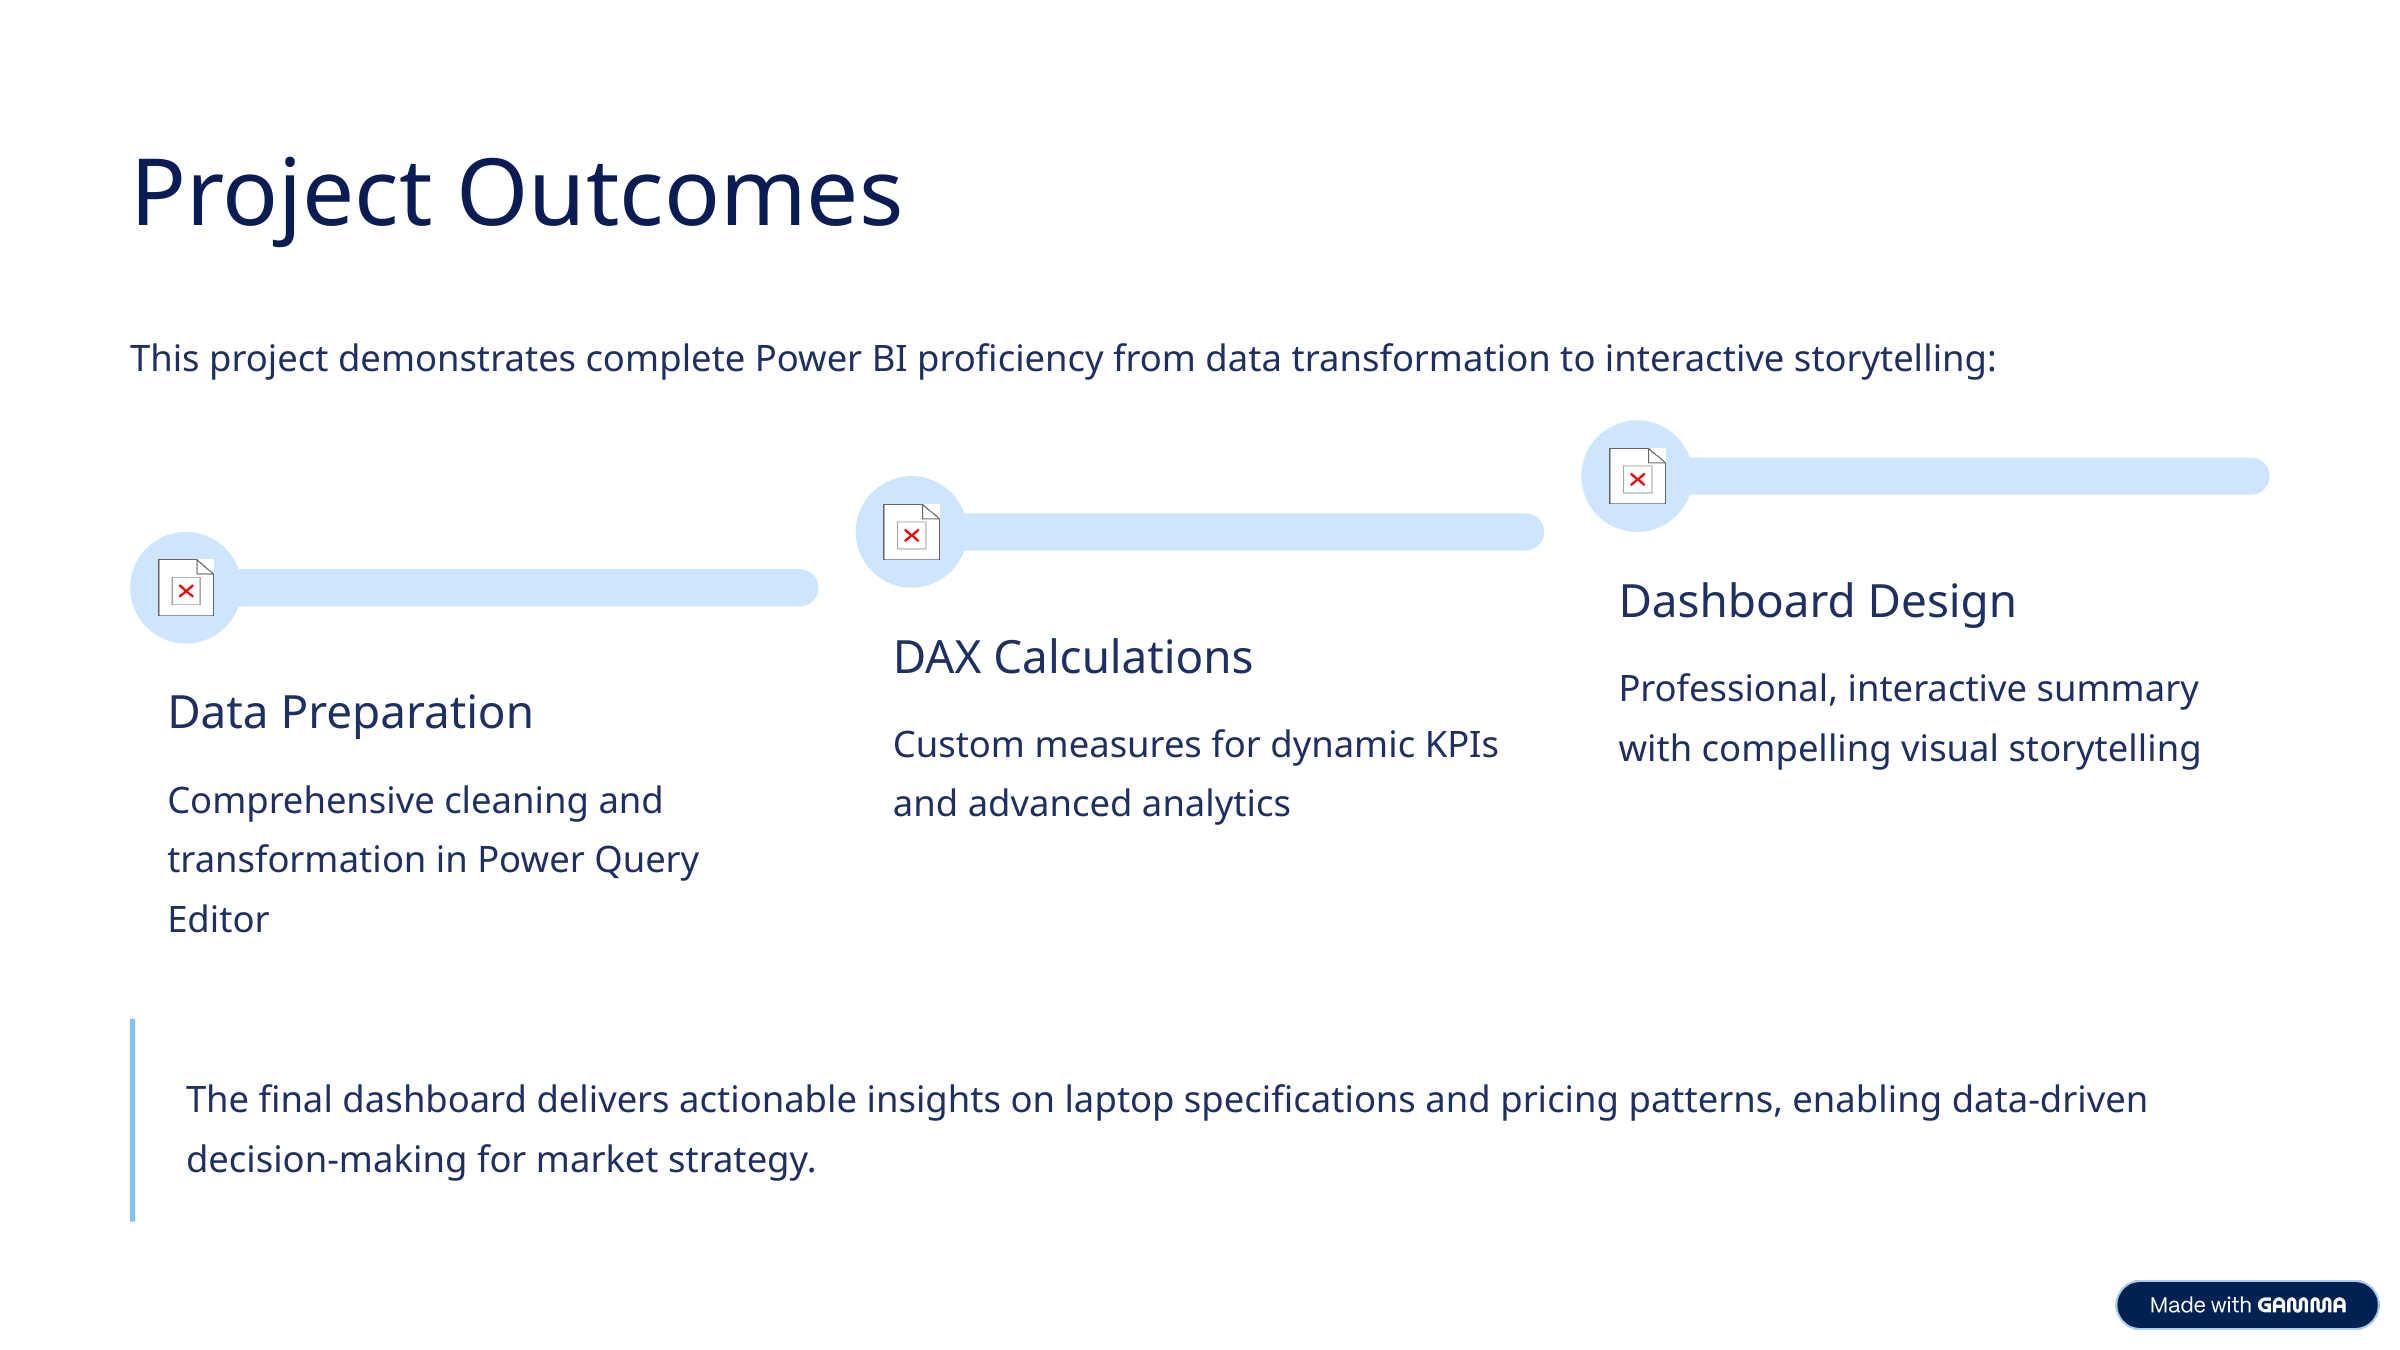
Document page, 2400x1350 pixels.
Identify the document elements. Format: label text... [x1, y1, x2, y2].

text_box [855, 476, 968, 588]
picture [2106, 1271, 2389, 1339]
text_box Professional, interactive summary with compelling visual storytelling [1618, 649, 2233, 769]
text_box The final dashboard delivers actionable insights on laptop specifications and pricing patterns, enabling data-driven decision-making for market strategy. [186, 1060, 2270, 1180]
text_box [130, 531, 242, 644]
text_box [1581, 420, 1693, 532]
text_box Custom measures for dynamic KPIs and advanced analytics [892, 705, 1507, 825]
text_box [965, 513, 1545, 551]
text_box DAX Calculations [892, 624, 1359, 683]
picture [1609, 448, 1666, 505]
picture [883, 504, 940, 560]
picture [158, 559, 214, 616]
text_box Project Outcomes [130, 128, 1061, 245]
text_box This project demonstrates complete Power BI proficiency from data transformation to interactive storytelling: [130, 318, 2270, 379]
text_box Comprehensive cleaning and transformation in Power Query Editor [167, 761, 782, 940]
text_box Data Preparation [167, 680, 633, 739]
text_box Dashboard Design [1618, 569, 2084, 628]
text_box [130, 1018, 136, 1222]
text_box [239, 569, 819, 607]
text_box [1690, 457, 2270, 495]
